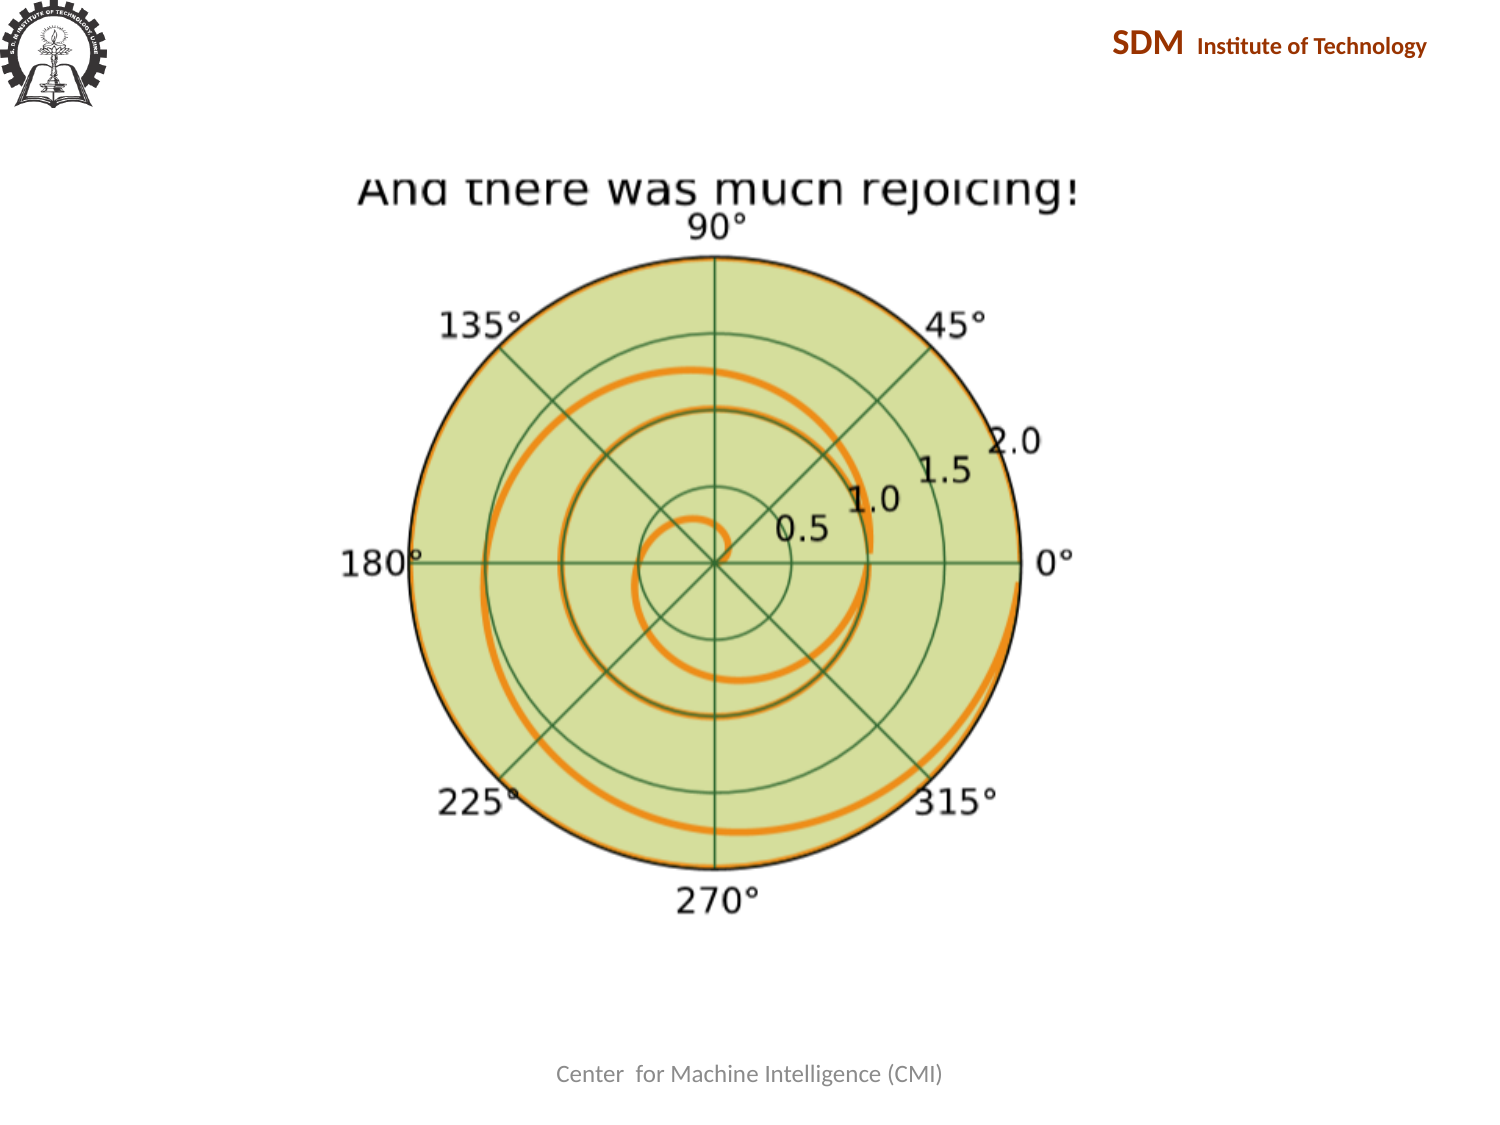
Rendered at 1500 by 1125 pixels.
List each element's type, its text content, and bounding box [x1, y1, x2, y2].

picture [323, 159, 1177, 966]
picture [0, 0, 107, 108]
footer Center for Machine Intelligence (CMI) [512, 1042, 988, 1103]
